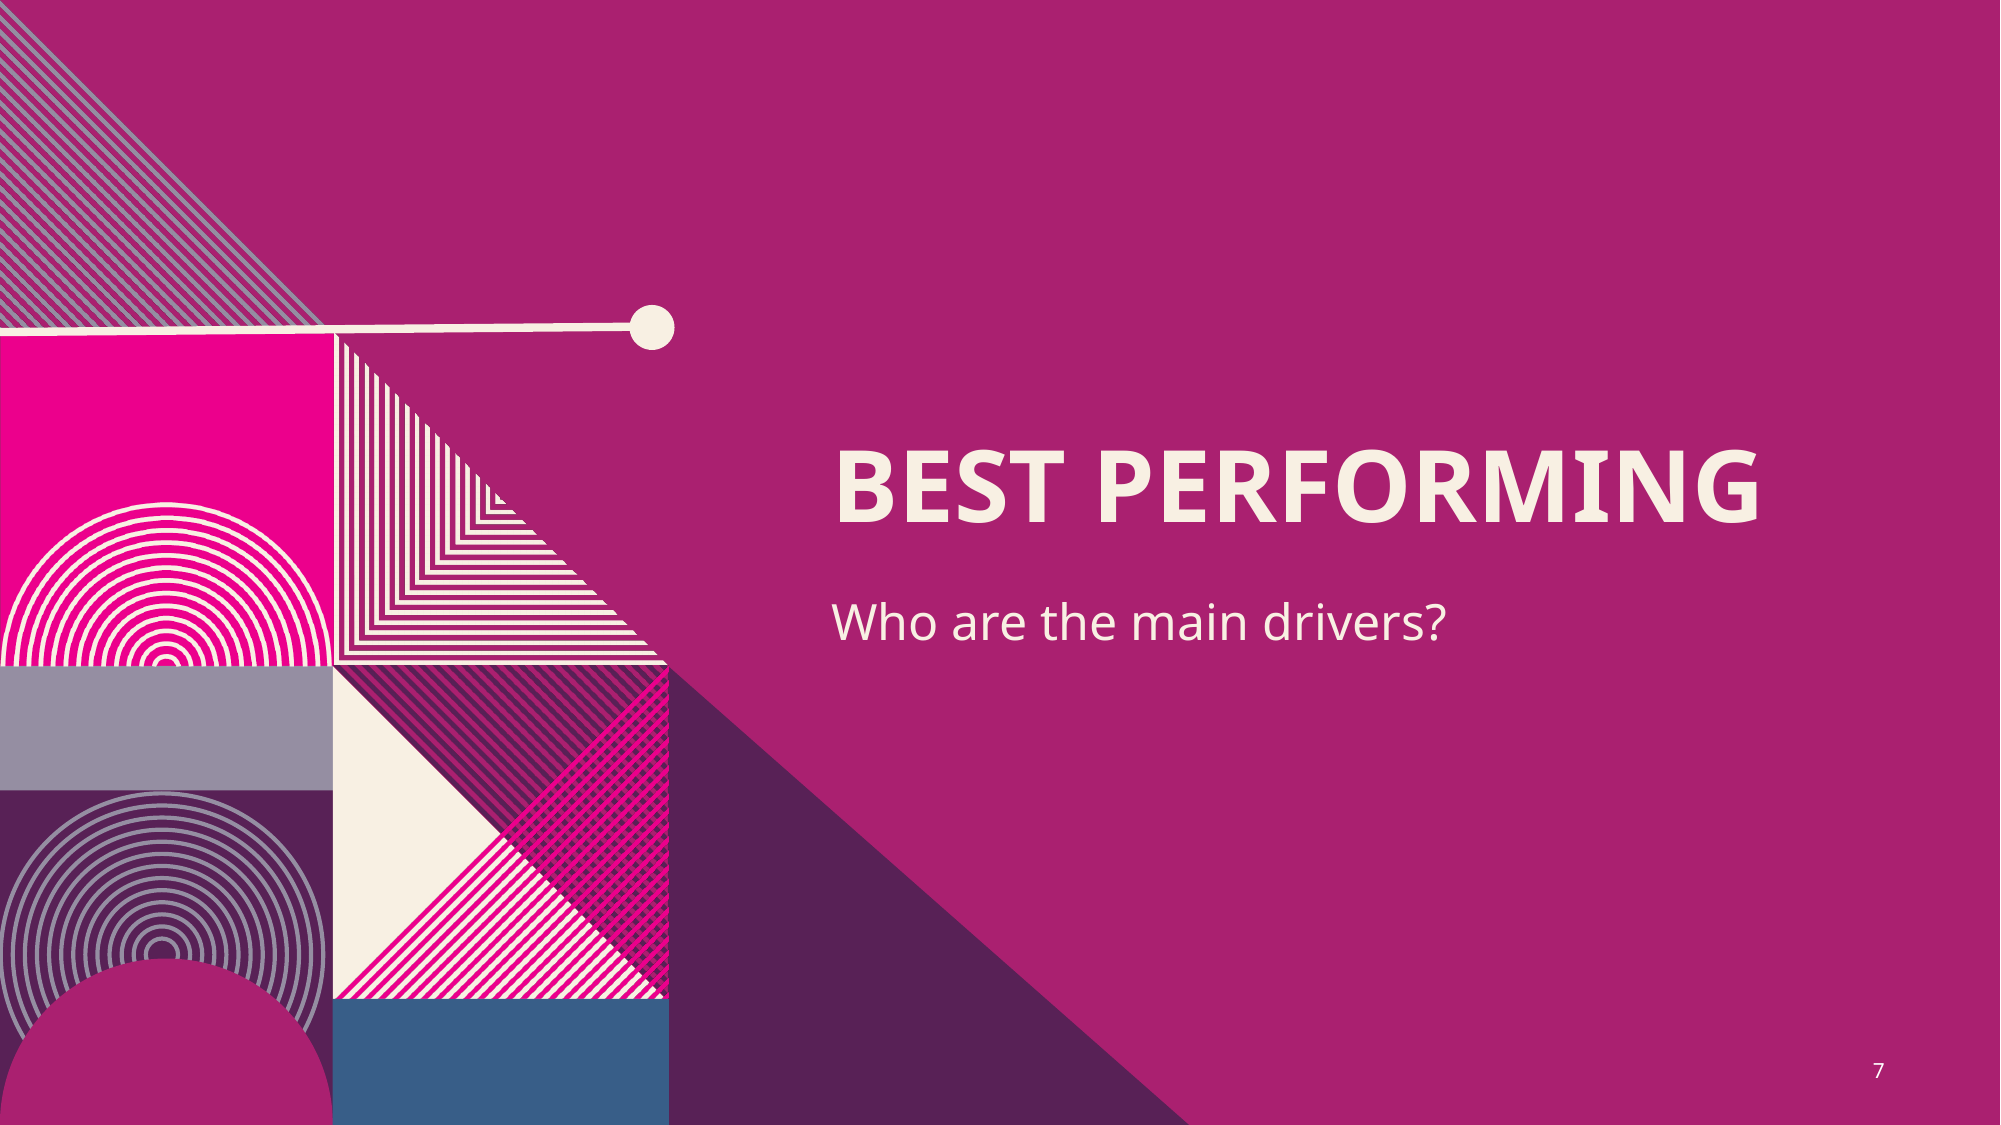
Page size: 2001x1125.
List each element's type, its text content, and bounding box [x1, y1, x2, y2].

picture [333, 332, 669, 998]
picture [0, 502, 332, 667]
subtitle Who are the main drivers? [816, 553, 1875, 723]
picture [0, 0, 333, 327]
title Best performing [816, 94, 1875, 552]
slide_number 7 [1824, 1042, 1900, 1102]
